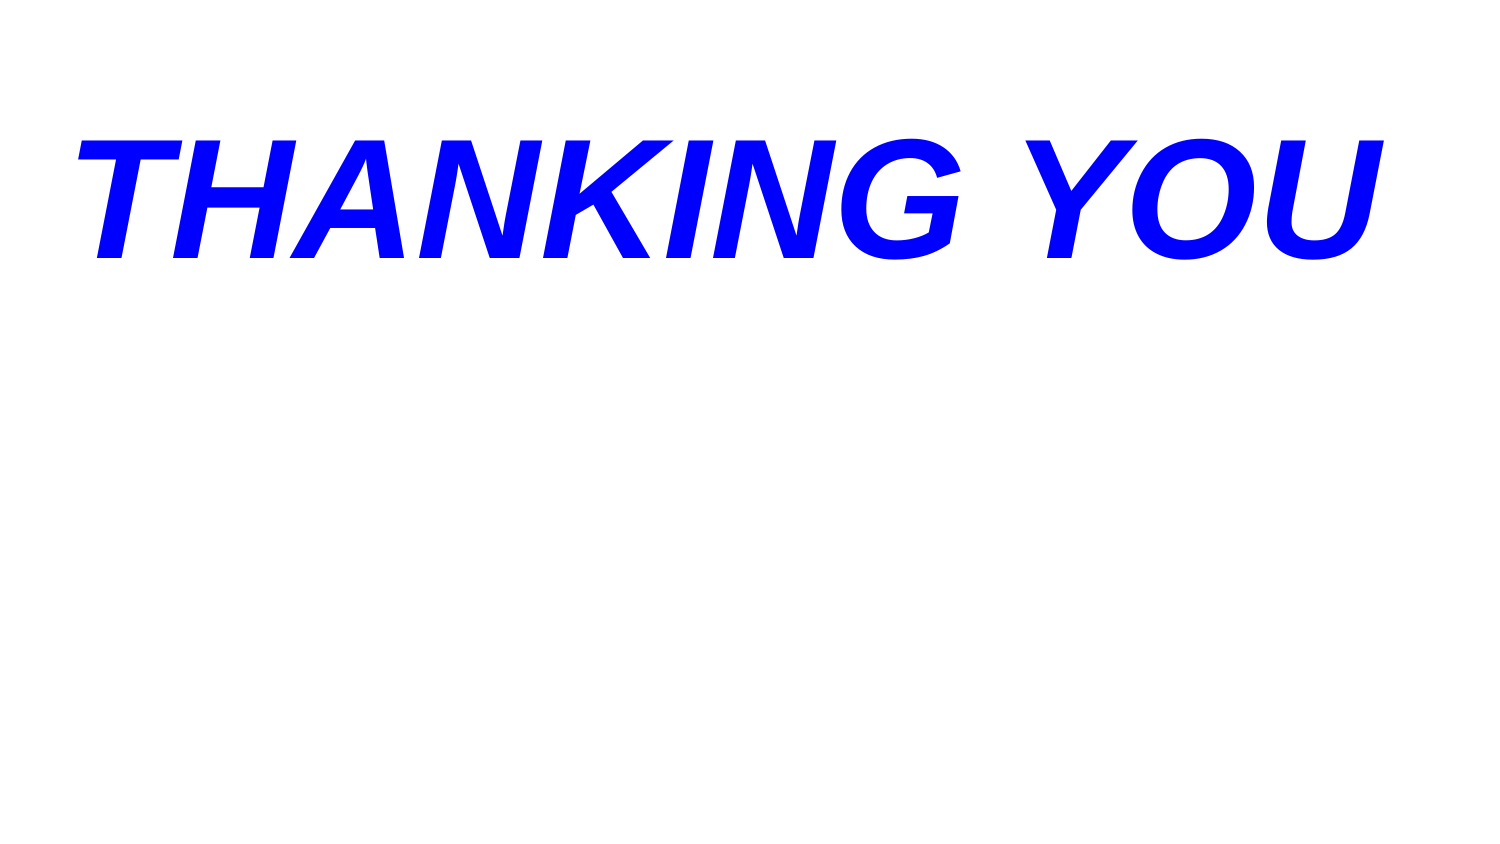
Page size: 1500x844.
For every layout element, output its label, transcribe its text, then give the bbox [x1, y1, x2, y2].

title THANKING YOU [51, 72, 1449, 603]
